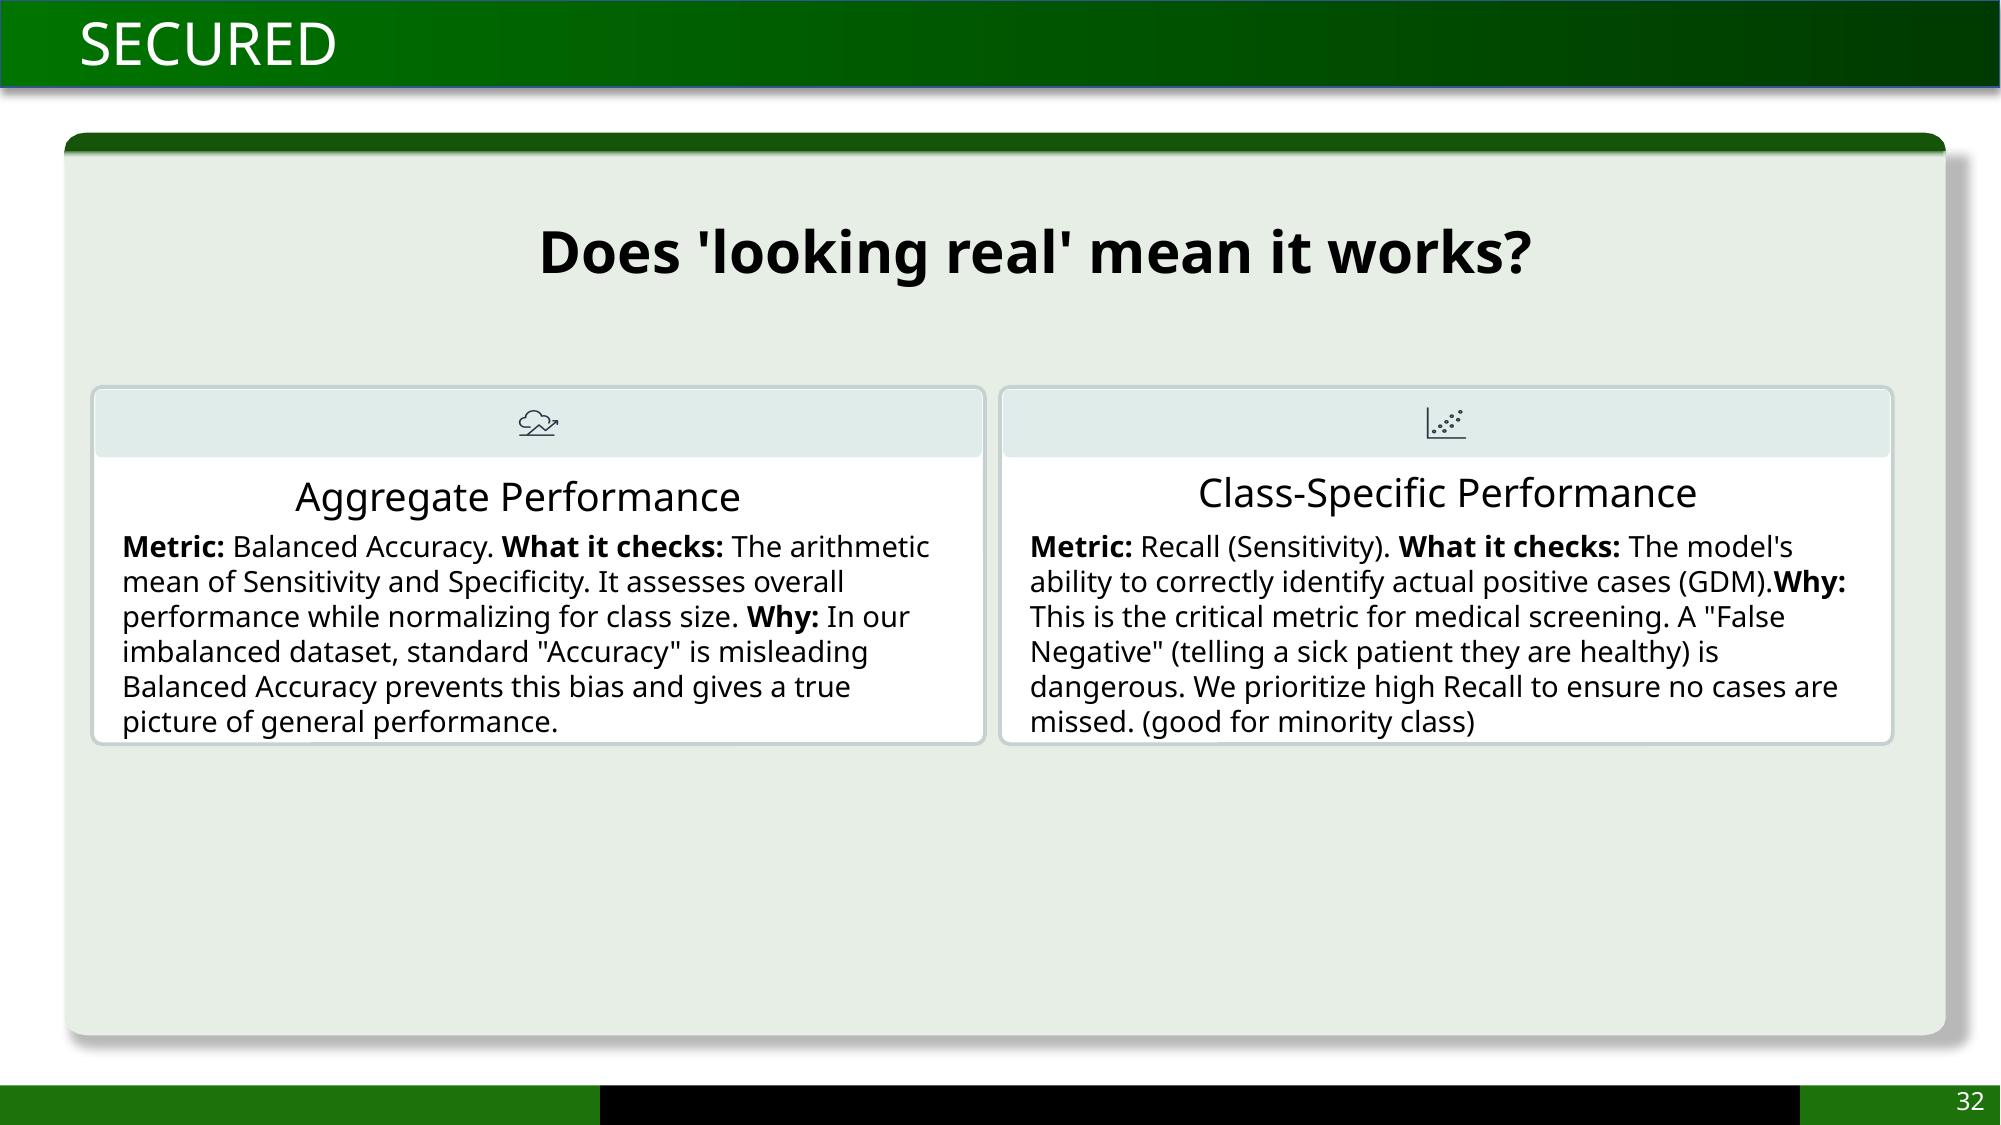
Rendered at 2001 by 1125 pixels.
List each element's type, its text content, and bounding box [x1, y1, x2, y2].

slide_number 32 [1545, 1076, 2000, 1125]
picture [64, 151, 1946, 162]
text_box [92, 386, 985, 745]
footer [650, 1085, 1413, 1125]
text_box Does 'looking real' mean it works? [538, 185, 1404, 286]
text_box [999, 386, 1893, 745]
